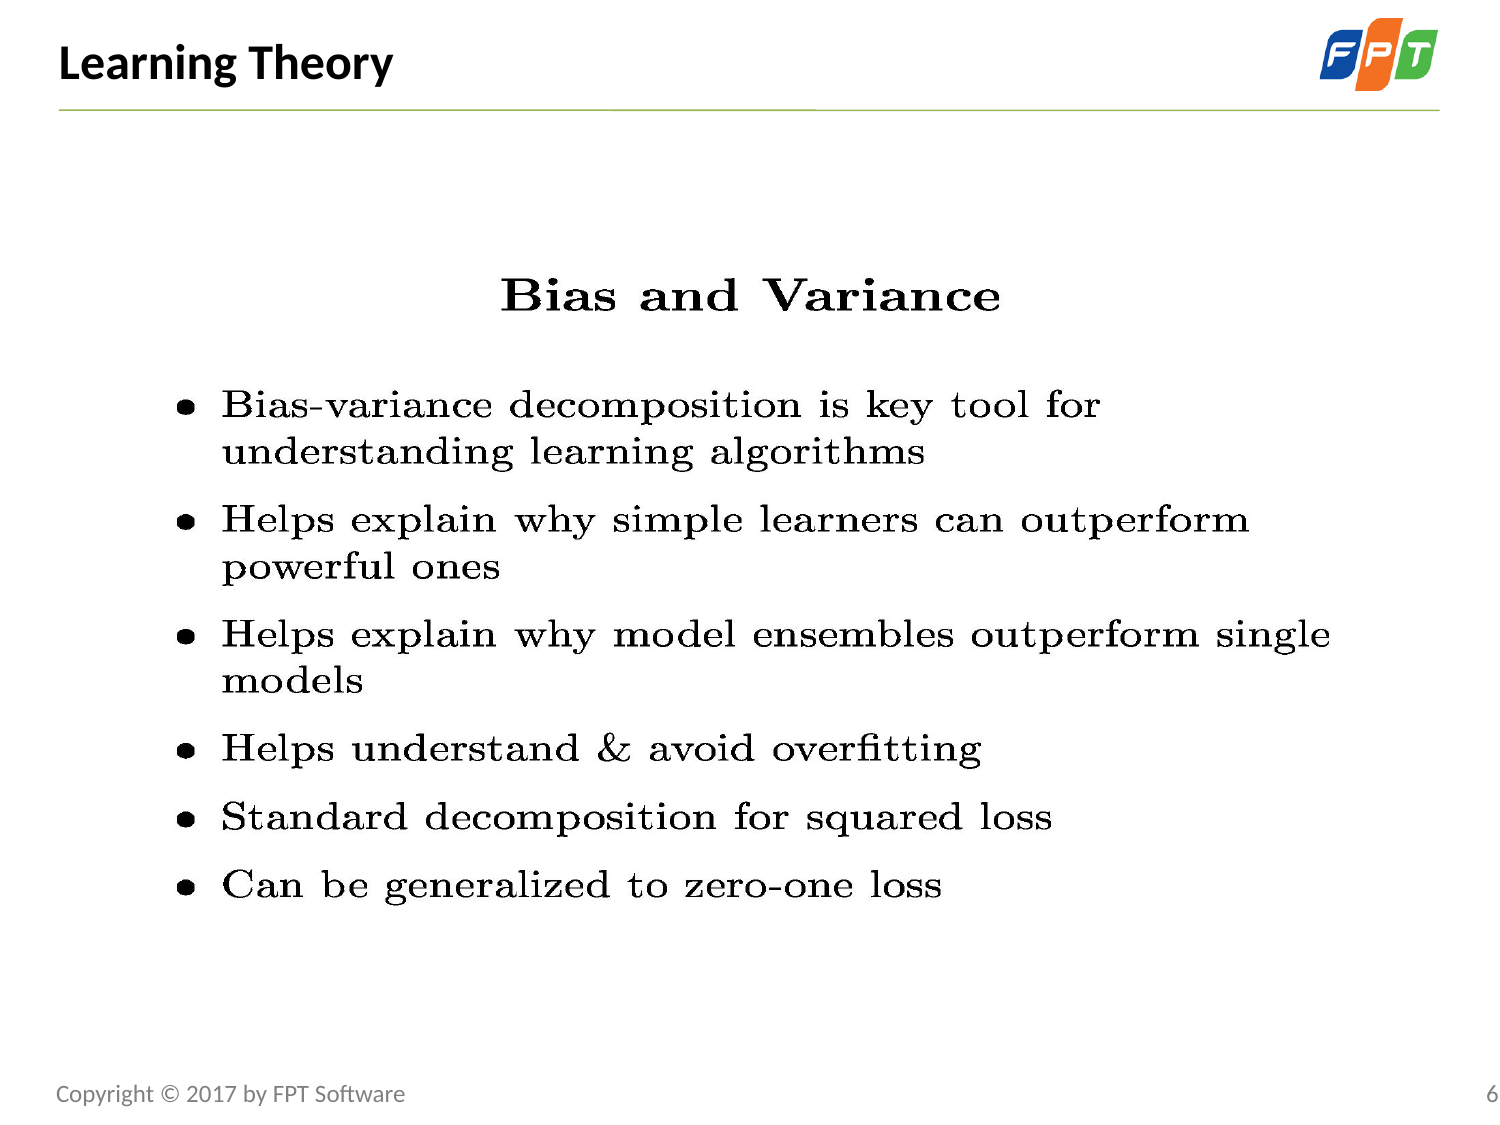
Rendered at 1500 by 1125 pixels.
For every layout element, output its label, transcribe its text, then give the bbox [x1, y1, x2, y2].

picture [1317, 16, 1439, 93]
text_box Learning Theory [58, 24, 1305, 95]
picture [0, 118, 1500, 1074]
